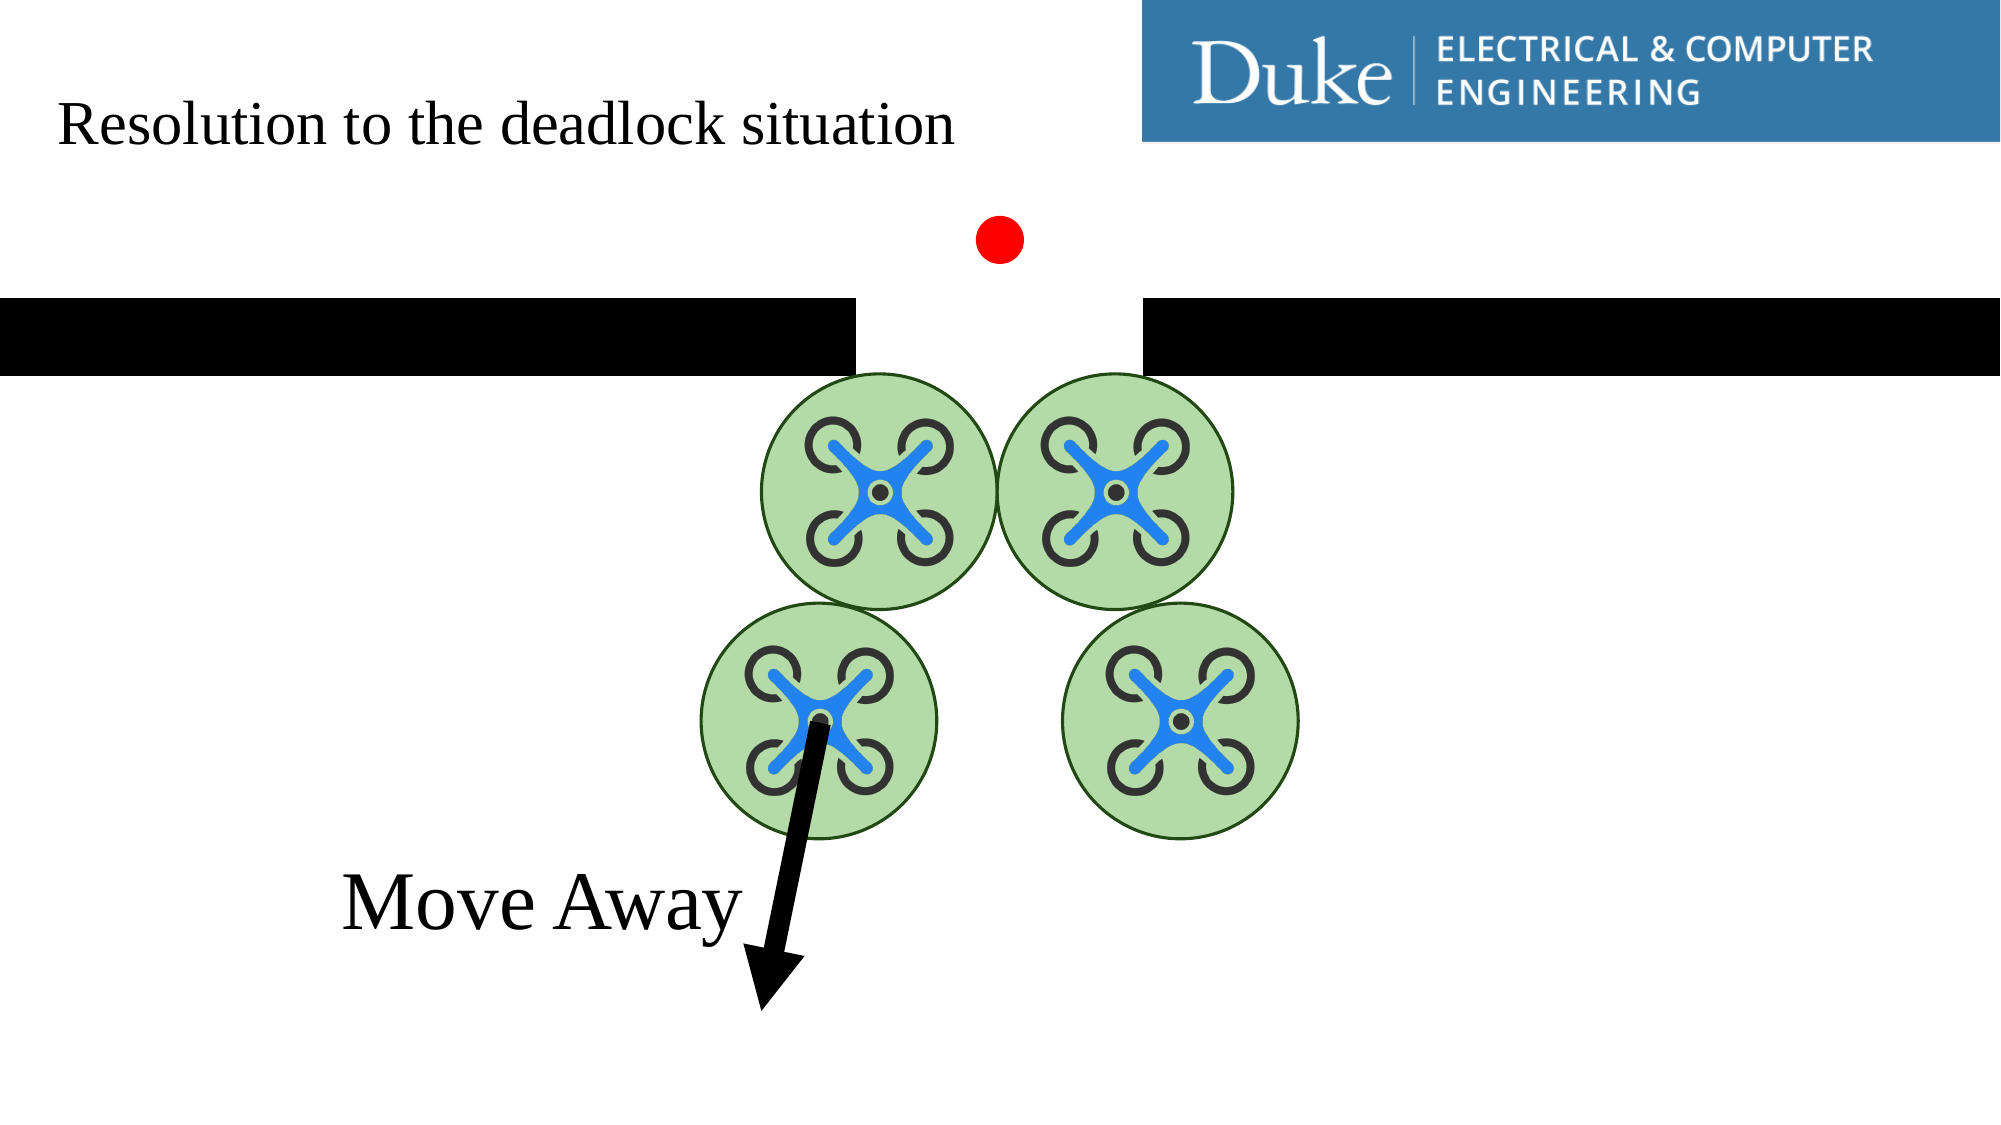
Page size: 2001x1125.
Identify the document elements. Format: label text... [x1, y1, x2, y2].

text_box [700, 602, 938, 840]
text_box [1143, 298, 2000, 376]
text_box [760, 722, 821, 1012]
text_box [975, 215, 1024, 264]
text_box Resolution to the deadlock situation [43, 75, 972, 165]
text_box Move Away [327, 838, 760, 954]
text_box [996, 373, 1234, 611]
picture [1141, 0, 2001, 144]
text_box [1061, 602, 1299, 840]
text_box [0, 298, 856, 376]
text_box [760, 373, 996, 611]
